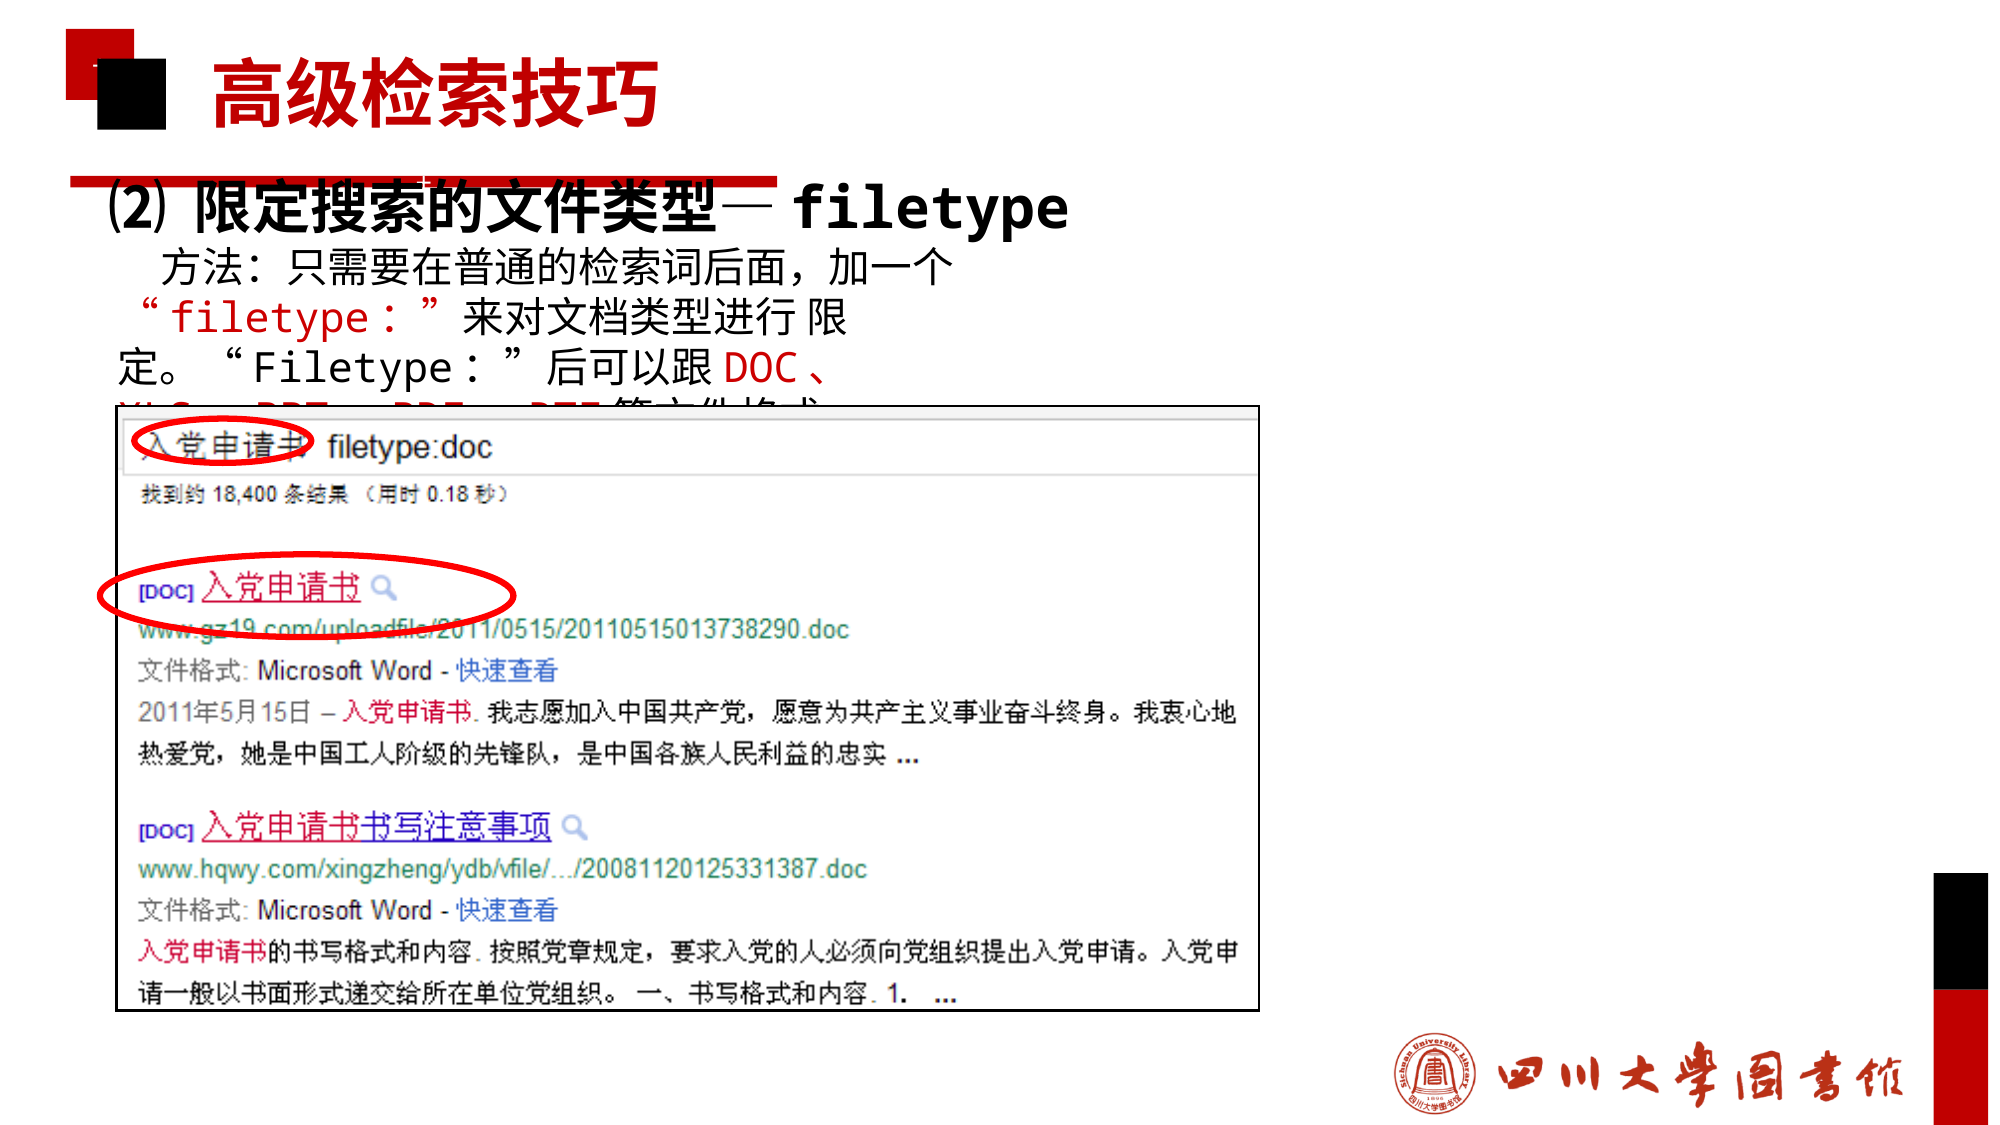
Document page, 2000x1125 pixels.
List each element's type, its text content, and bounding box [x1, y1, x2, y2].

text_box [99, 579, 117, 613]
picture [117, 407, 1258, 1010]
picture [1393, 1031, 1903, 1115]
text_box 高级检索技巧 [210, 77, 661, 137]
text_box ⑵ 限定搜索的文件类型—filetype [108, 193, 1071, 241]
text_box 方法：只需要在普通的检索词后面，加一个 “filetype：”来对文档类型进行 限定。“Filetype：”后可以跟DOC、 XLS、PPT、PDF、RTF等文件格式。 [117, 240, 1194, 405]
